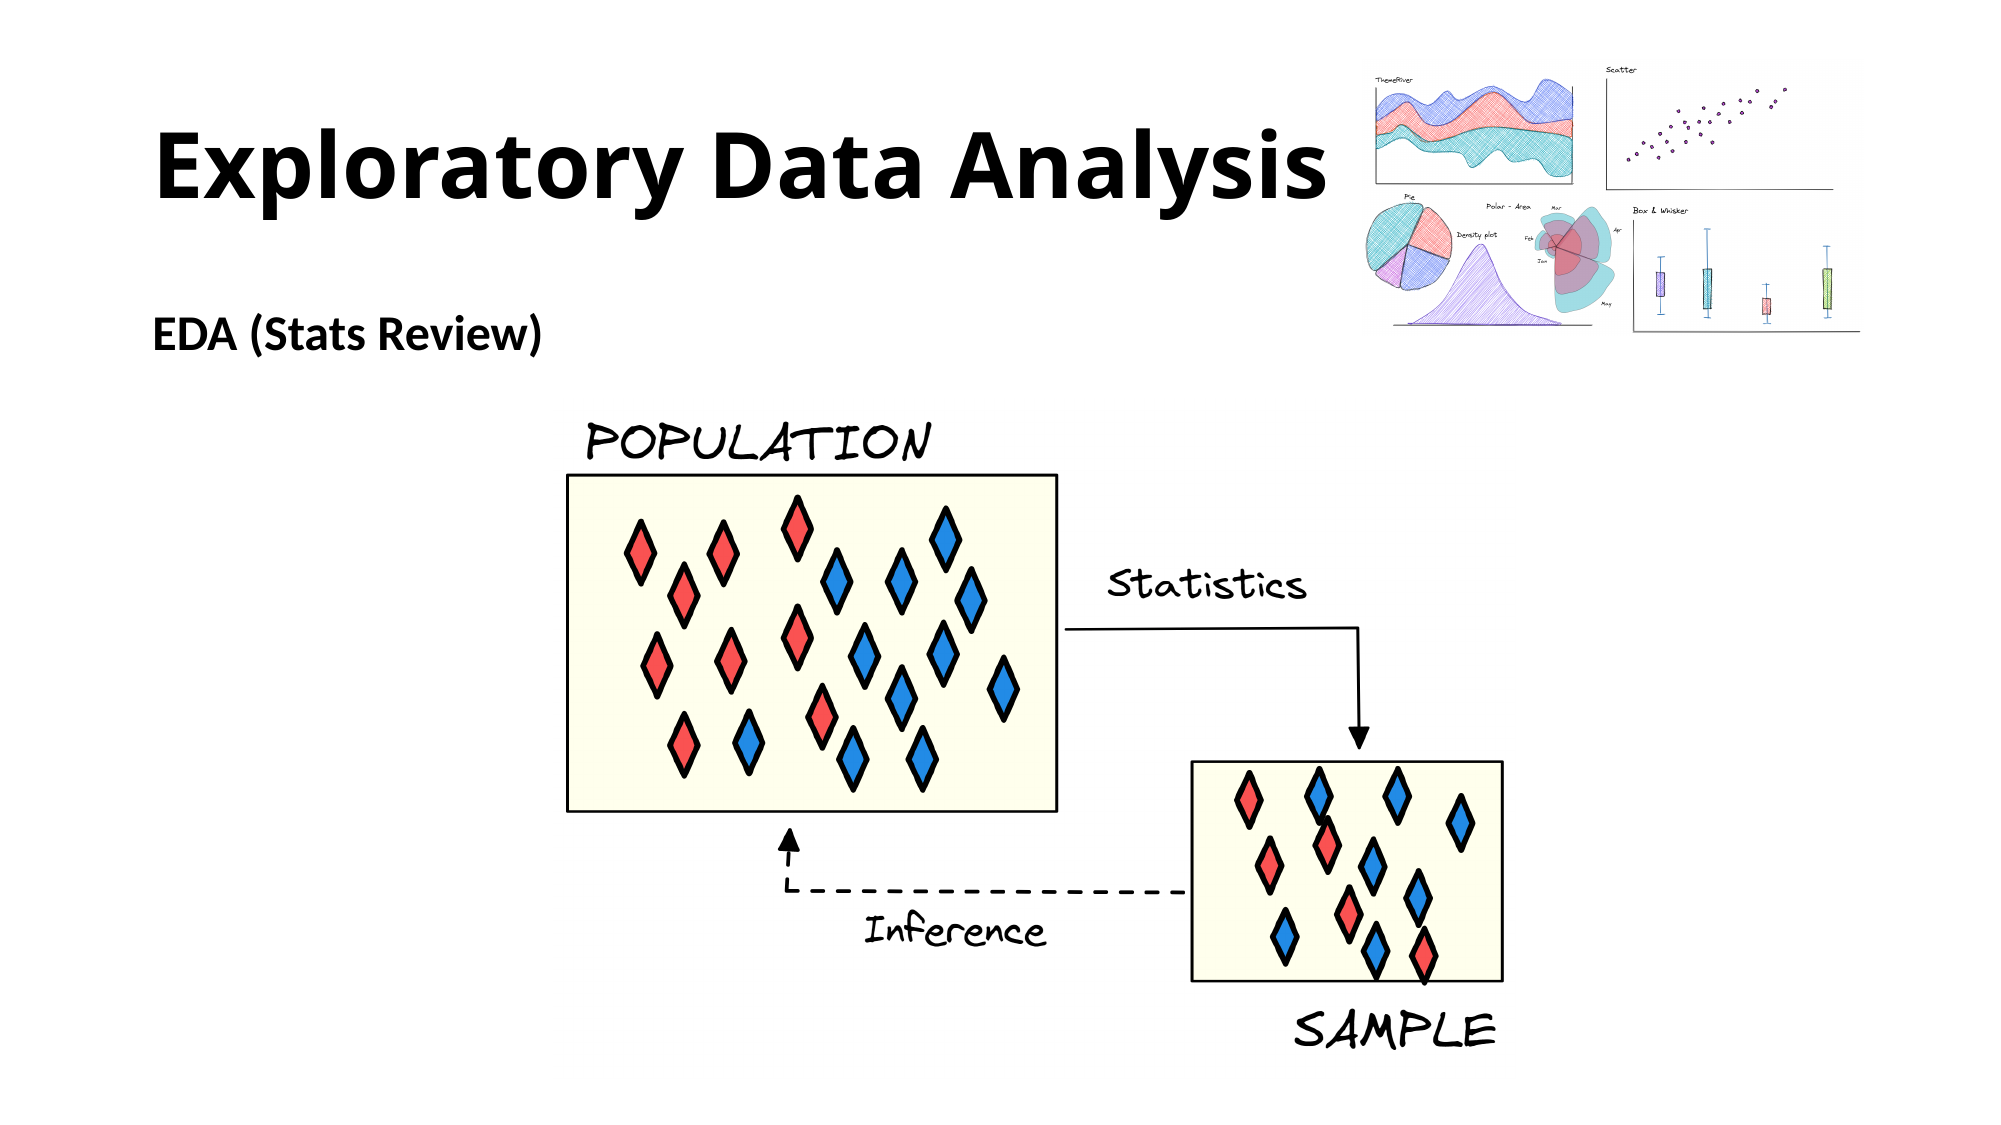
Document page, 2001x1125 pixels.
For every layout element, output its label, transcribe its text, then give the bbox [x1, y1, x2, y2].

picture [553, 398, 1516, 1079]
title Exploratory Data Analysis [137, 59, 1362, 278]
picture [1362, 59, 1864, 336]
list EDA (Stats Review) [137, 299, 1863, 1014]
